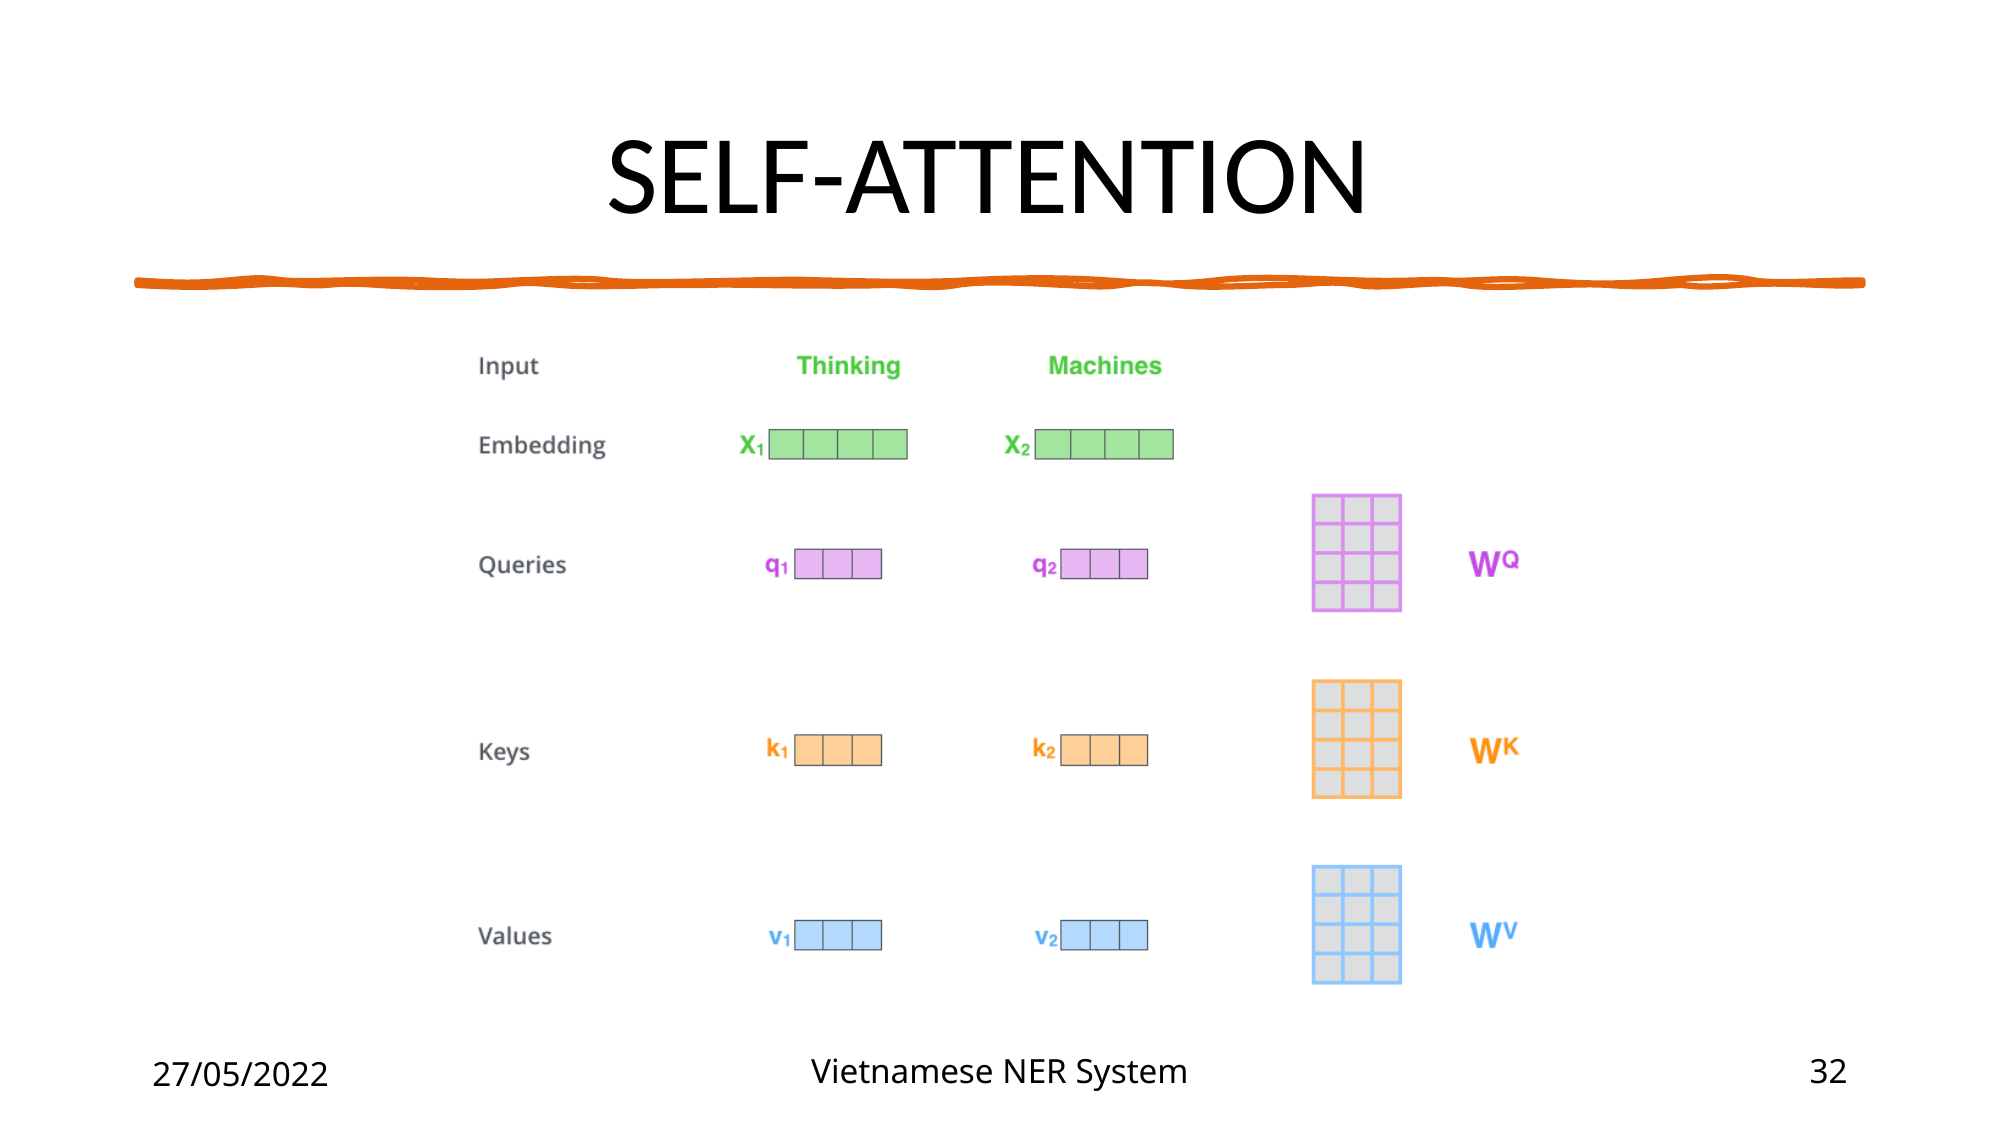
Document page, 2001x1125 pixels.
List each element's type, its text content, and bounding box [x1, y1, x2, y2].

title SELF-ATTENTION [126, 59, 1851, 278]
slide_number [137, 1042, 513, 1103]
text_box Vietnamese NER System [662, 1042, 1338, 1103]
slide_number 32 [1412, 1042, 1863, 1103]
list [466, 340, 1534, 1015]
